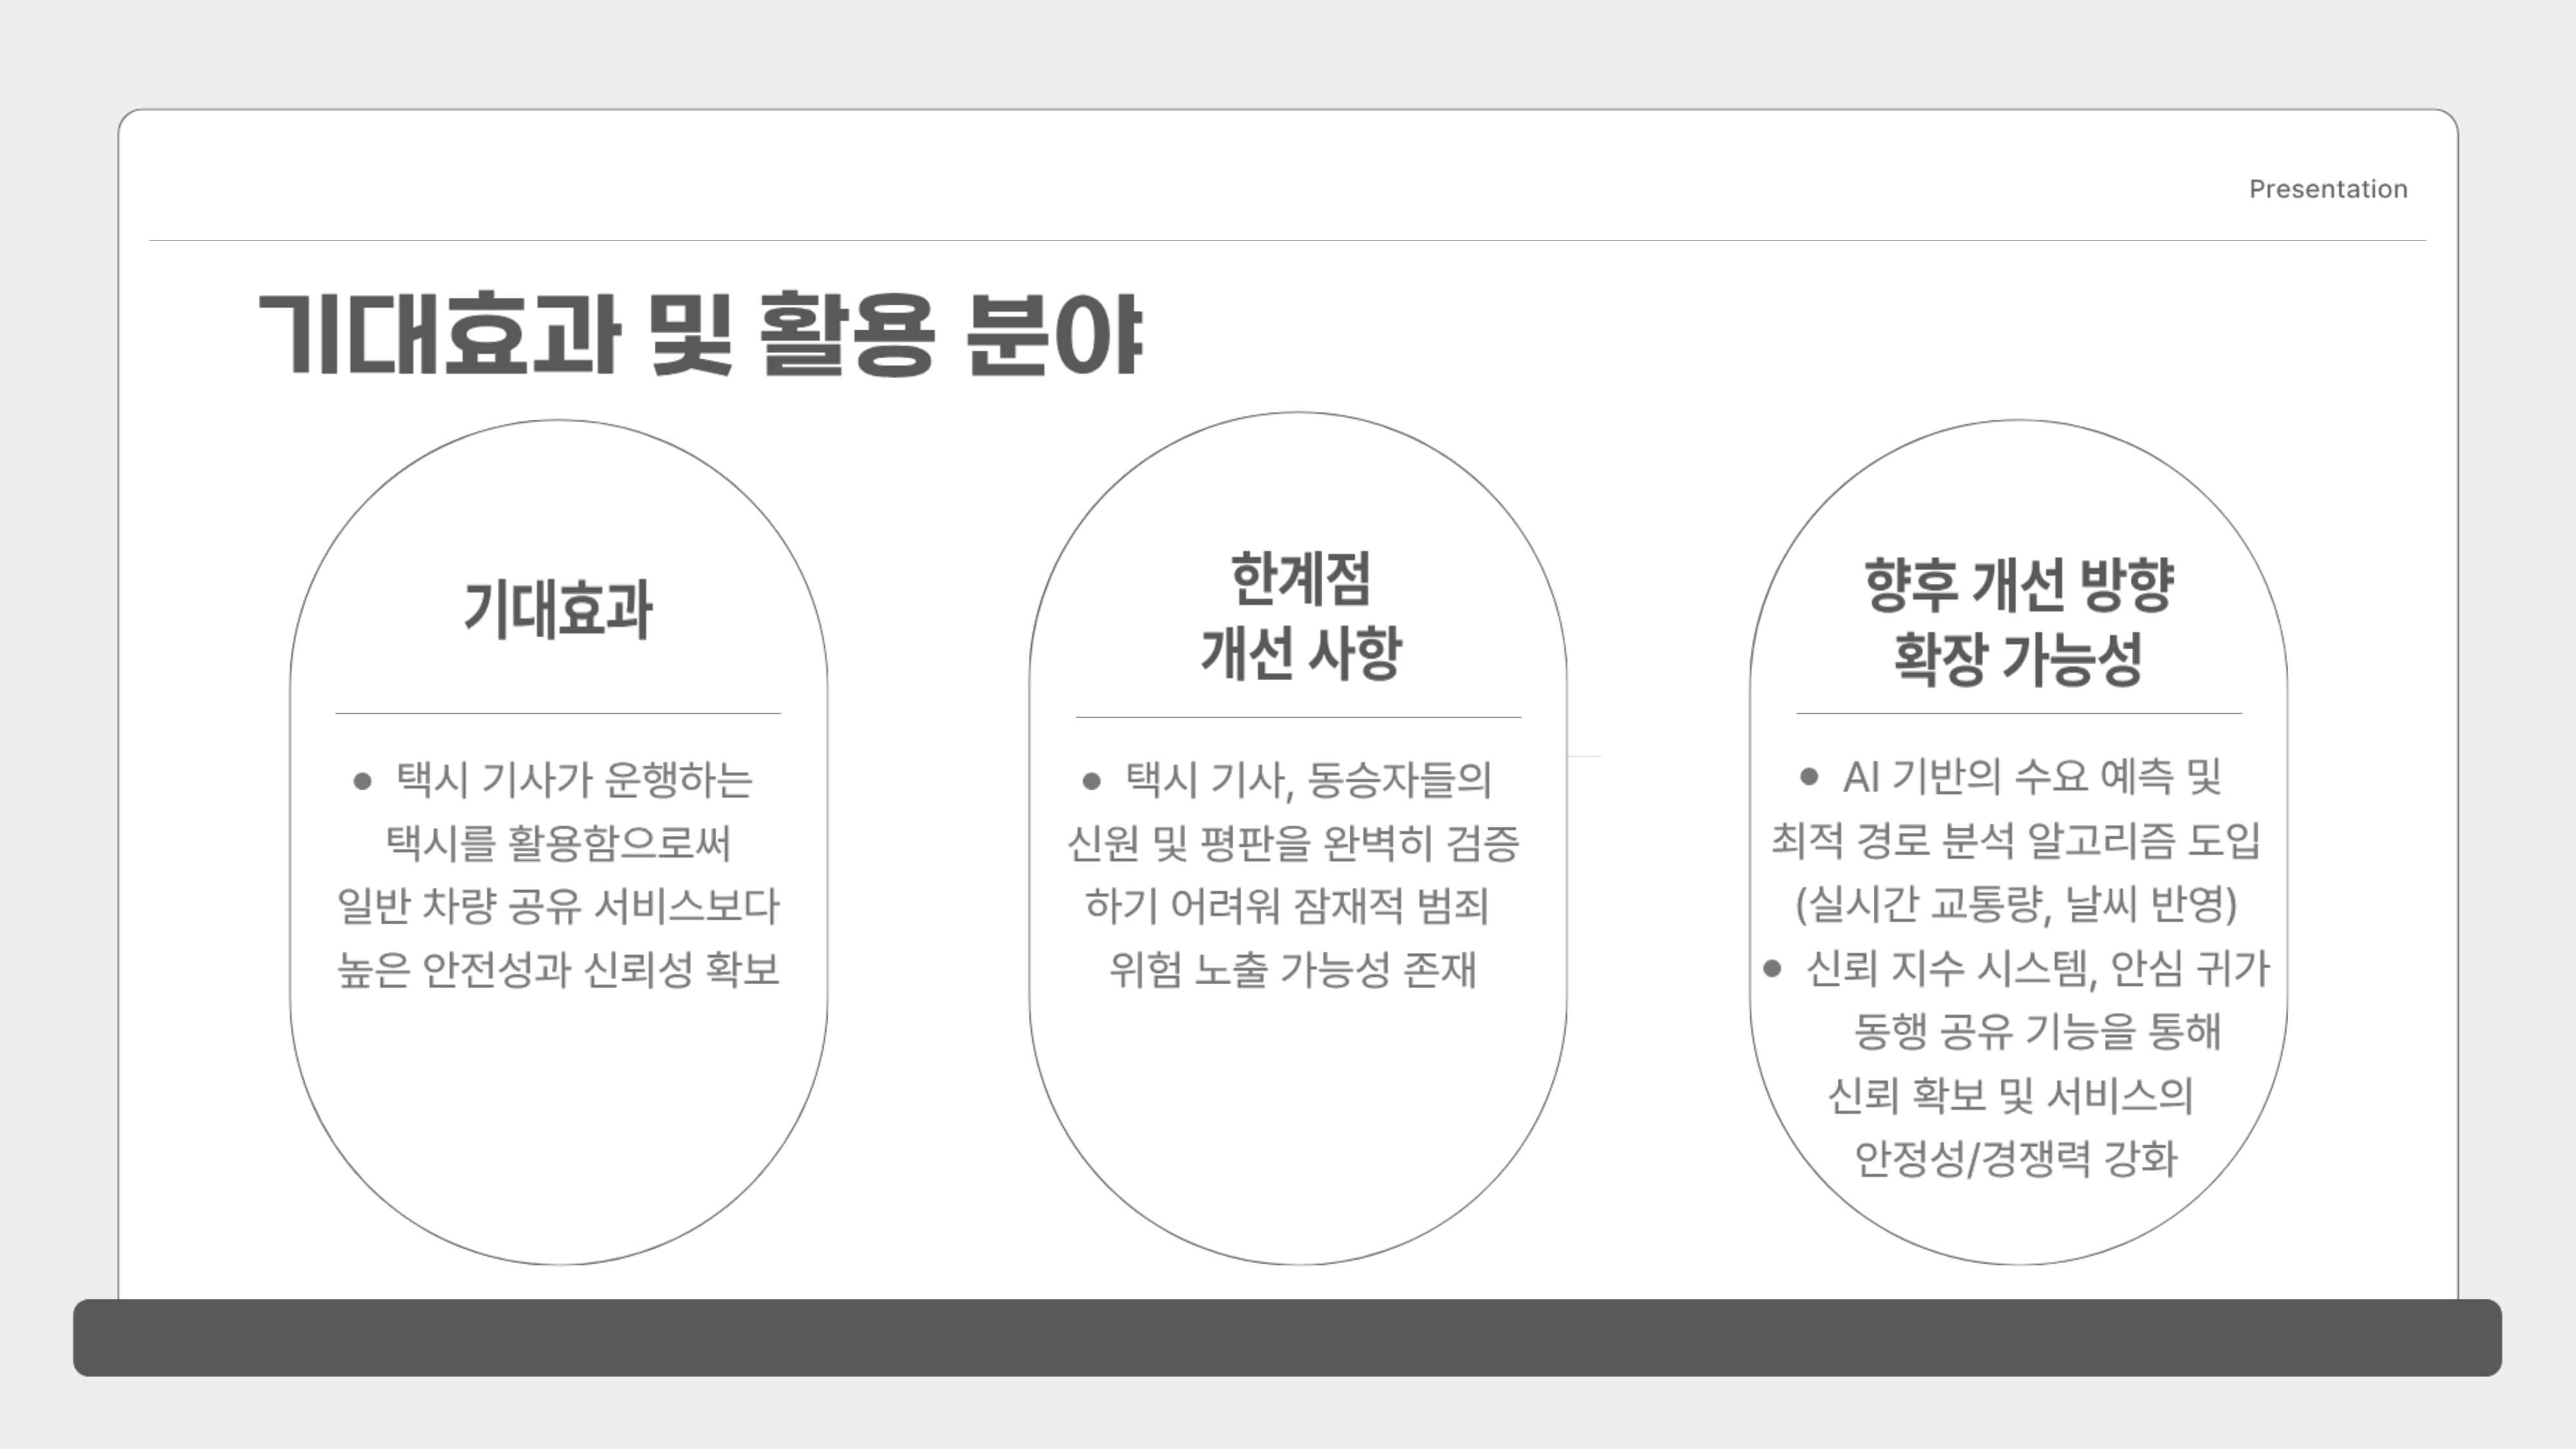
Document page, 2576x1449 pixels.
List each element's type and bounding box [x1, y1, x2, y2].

picture [72, 107, 2504, 1378]
